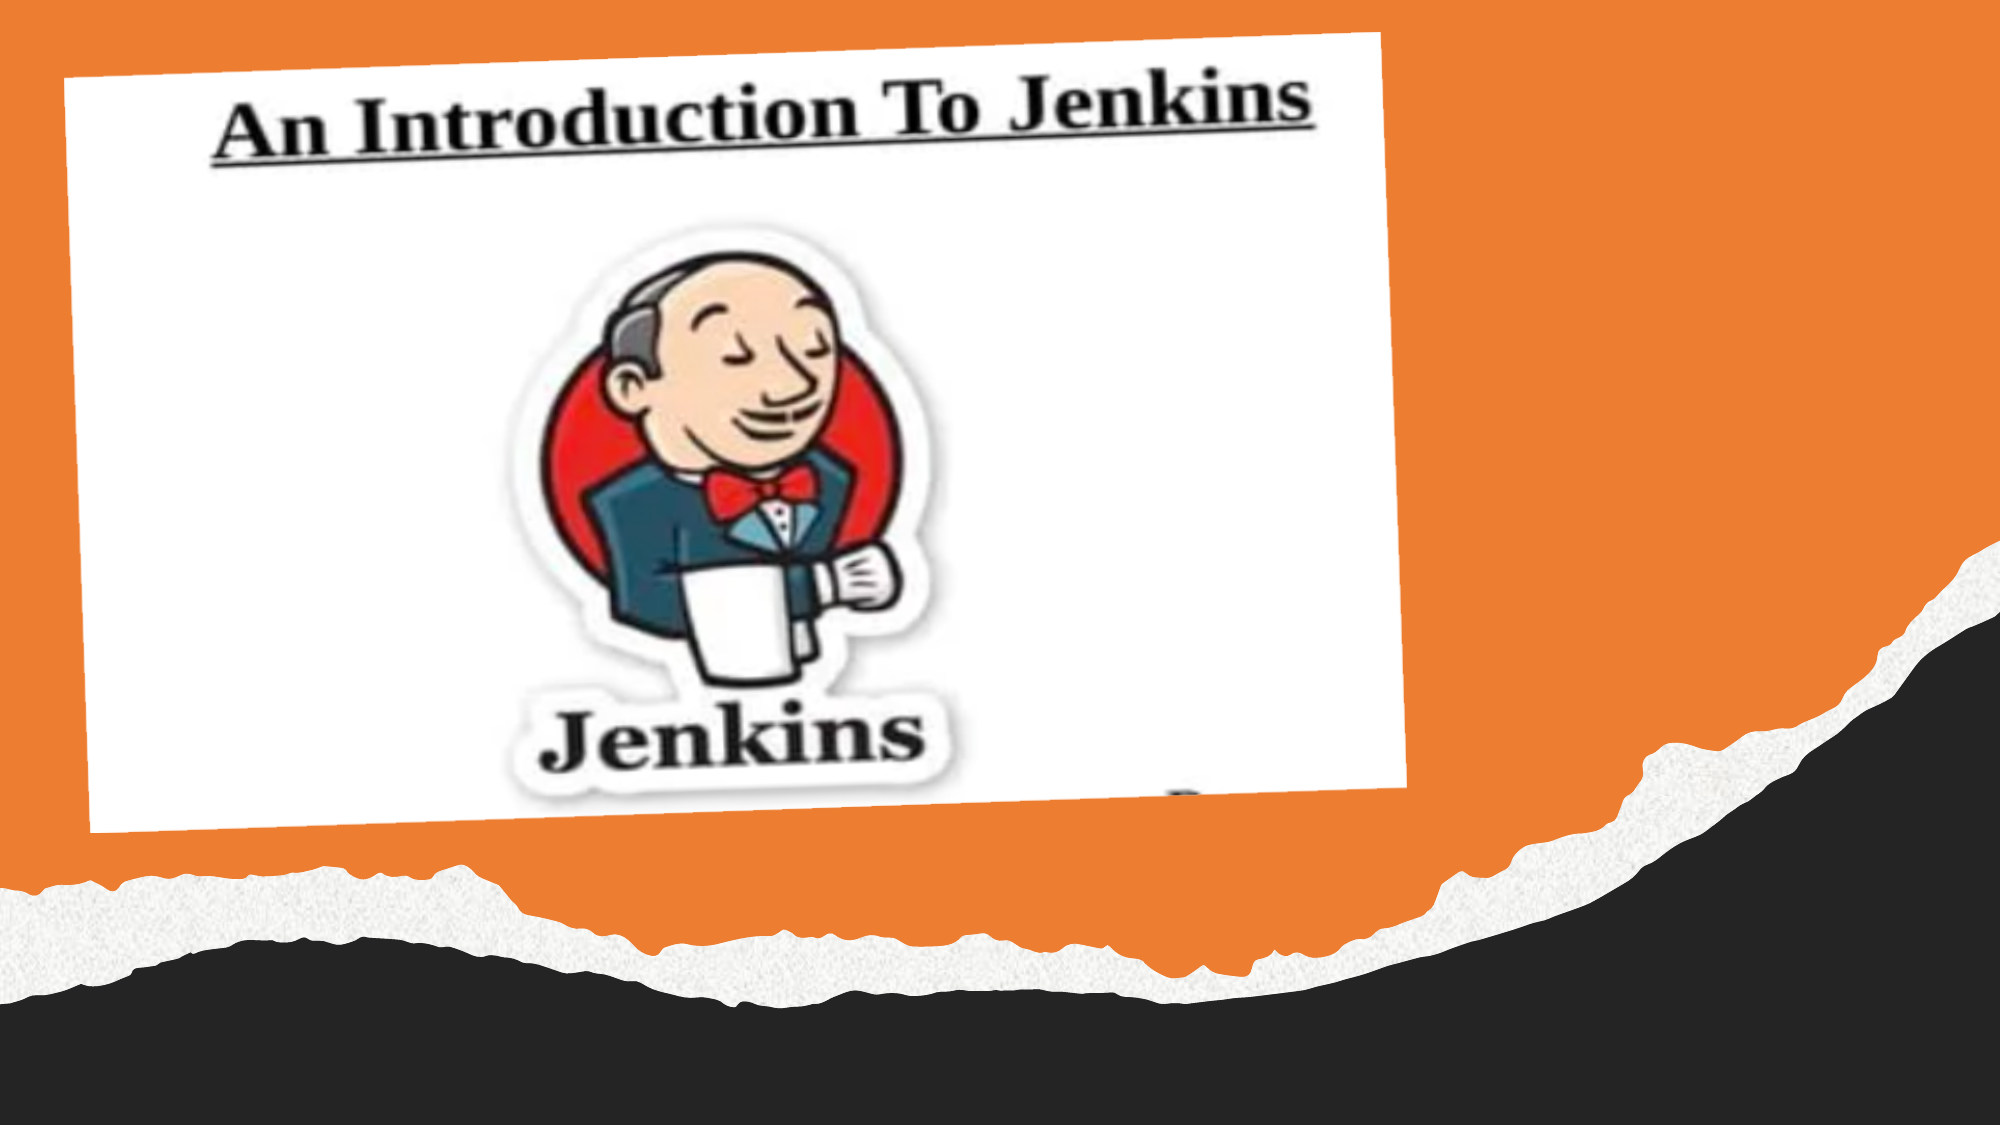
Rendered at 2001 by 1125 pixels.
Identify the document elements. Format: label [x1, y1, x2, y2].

text_box [0, 540, 2000, 1125]
text_box [0, 0, 2000, 540]
picture [65, 33, 1397, 810]
